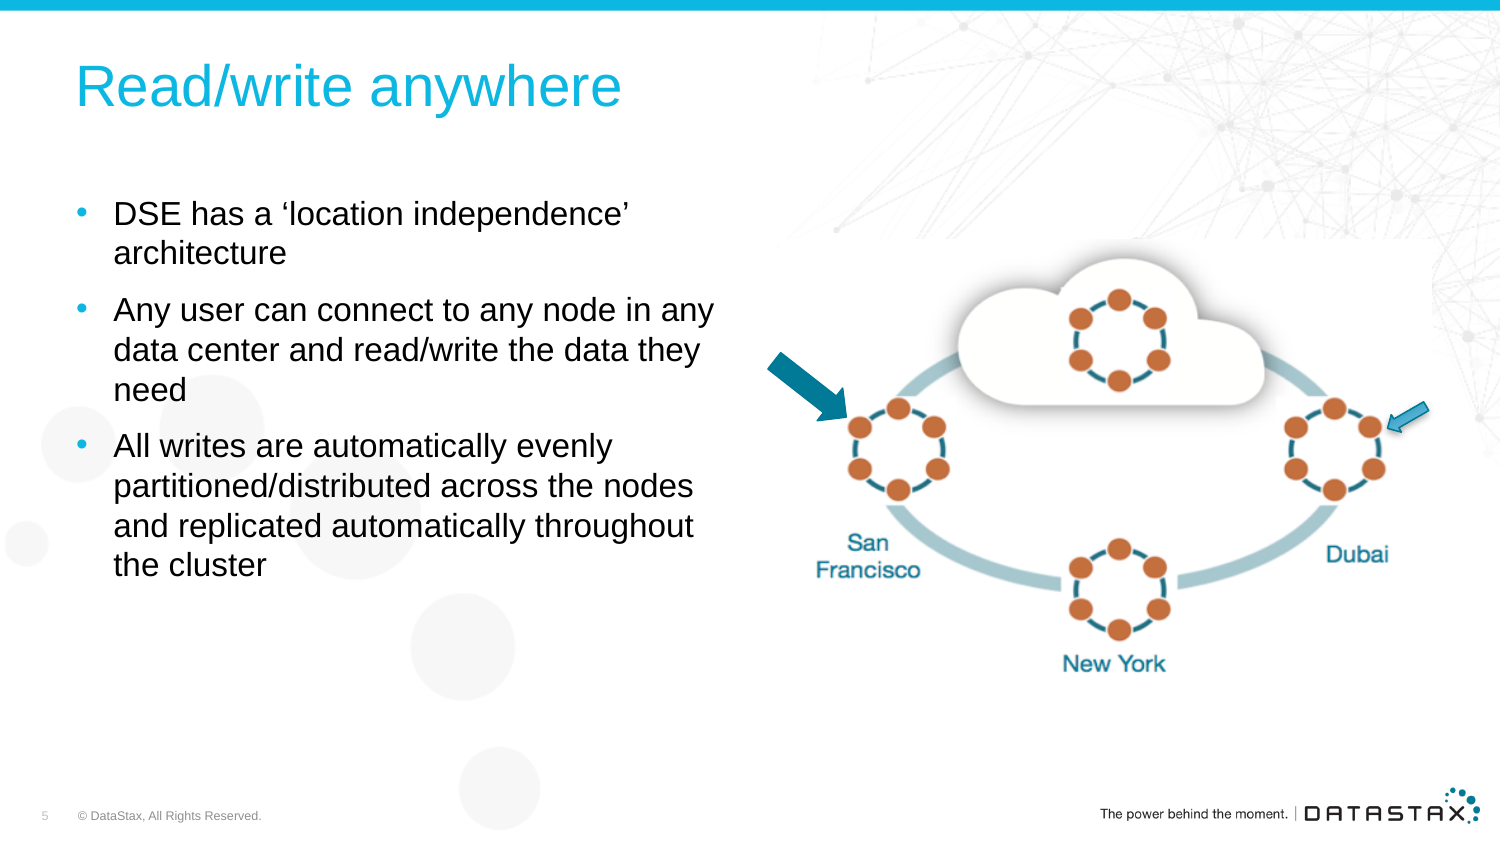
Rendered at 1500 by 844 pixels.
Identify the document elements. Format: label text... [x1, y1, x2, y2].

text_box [764, 238, 1432, 697]
slide_number 5 [16, 785, 64, 831]
list DSE has a ‘location independence’ architecture Any user can connect to any node in any data center and read/write the data they need All writes are automatically evenly partitioned/distributed across the nodes and replicated automatically throughout the cluster [75, 184, 732, 755]
slide_number © DataStax, All Rights Reserved. [77, 785, 416, 831]
title Read/write anywhere [75, 44, 1425, 135]
picture [1085, 772, 1495, 839]
